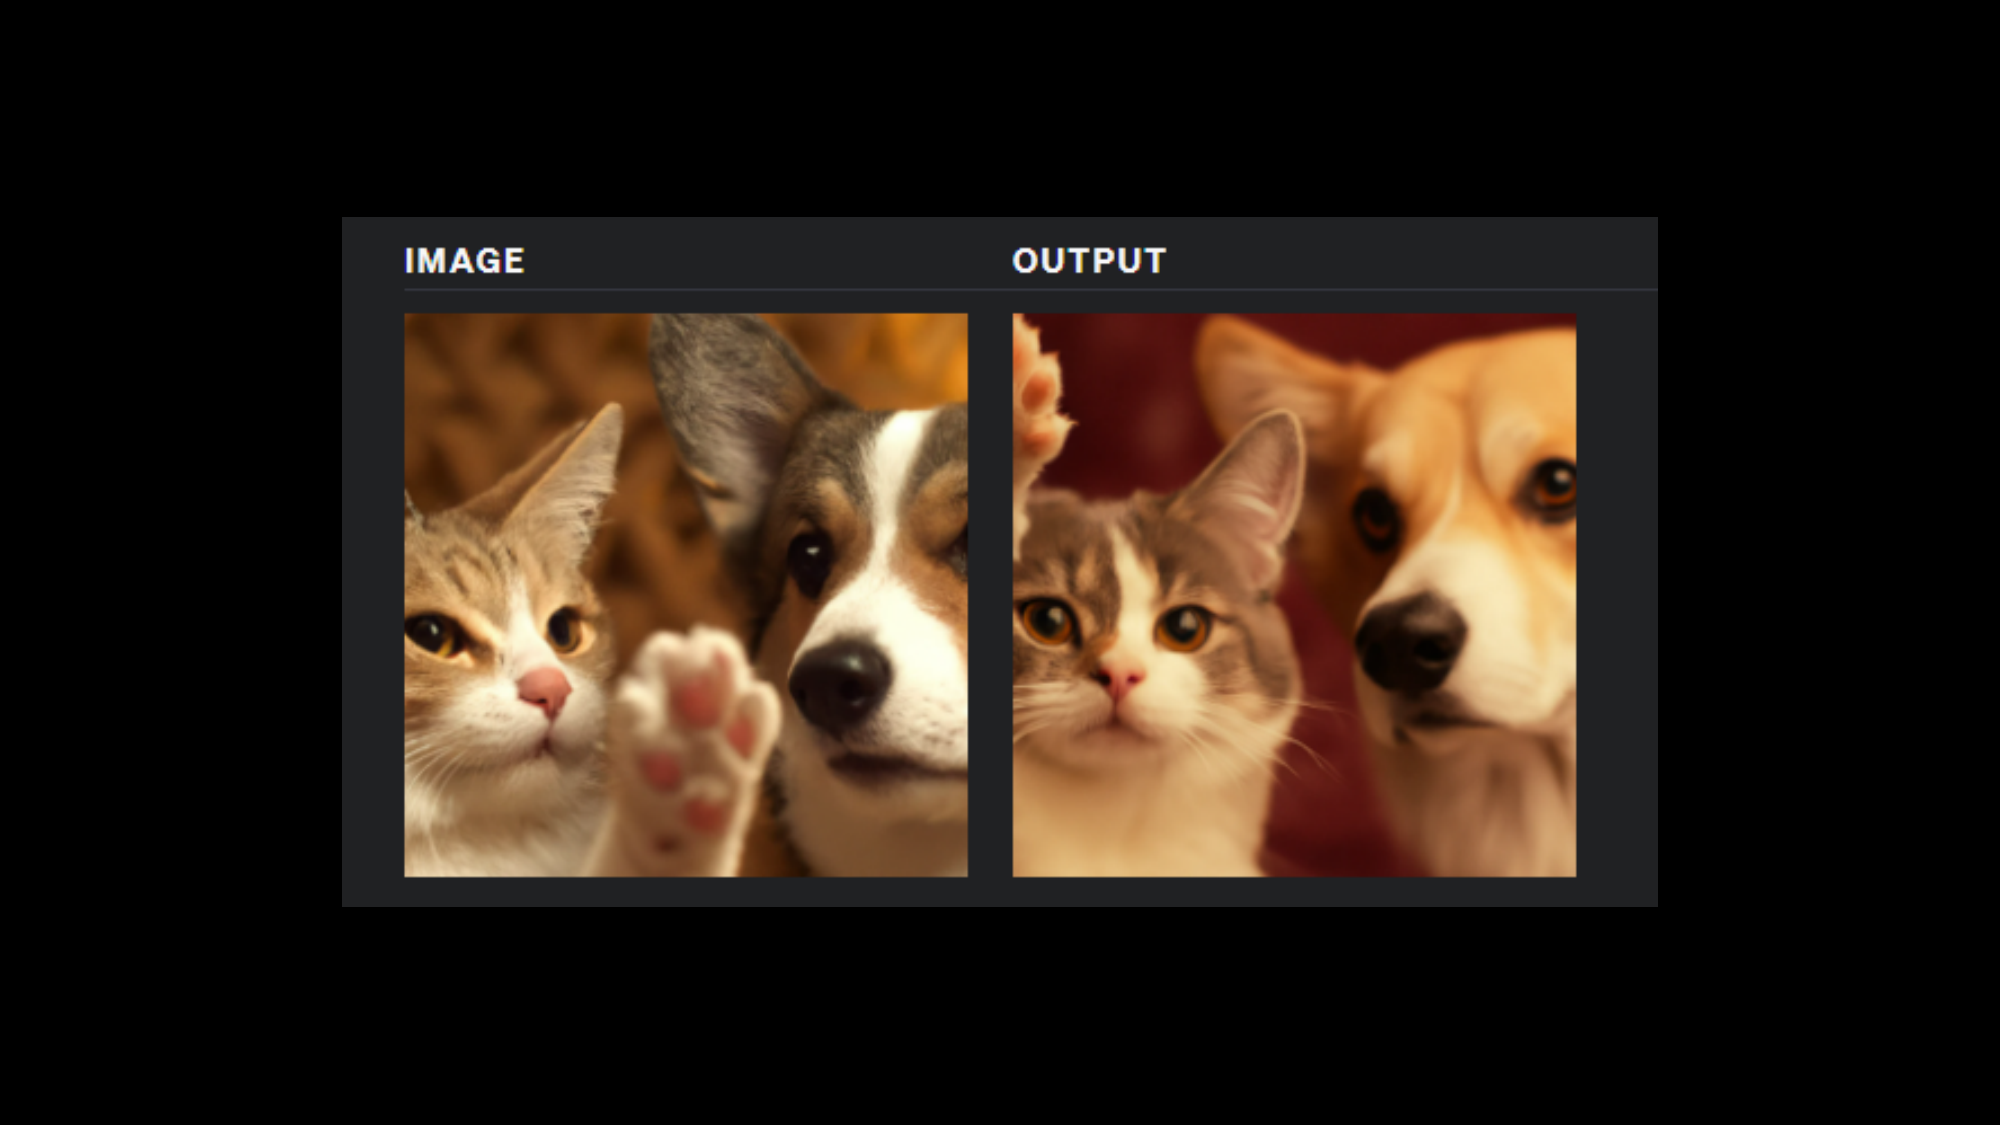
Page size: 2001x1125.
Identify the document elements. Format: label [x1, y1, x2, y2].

picture [342, 217, 1658, 907]
